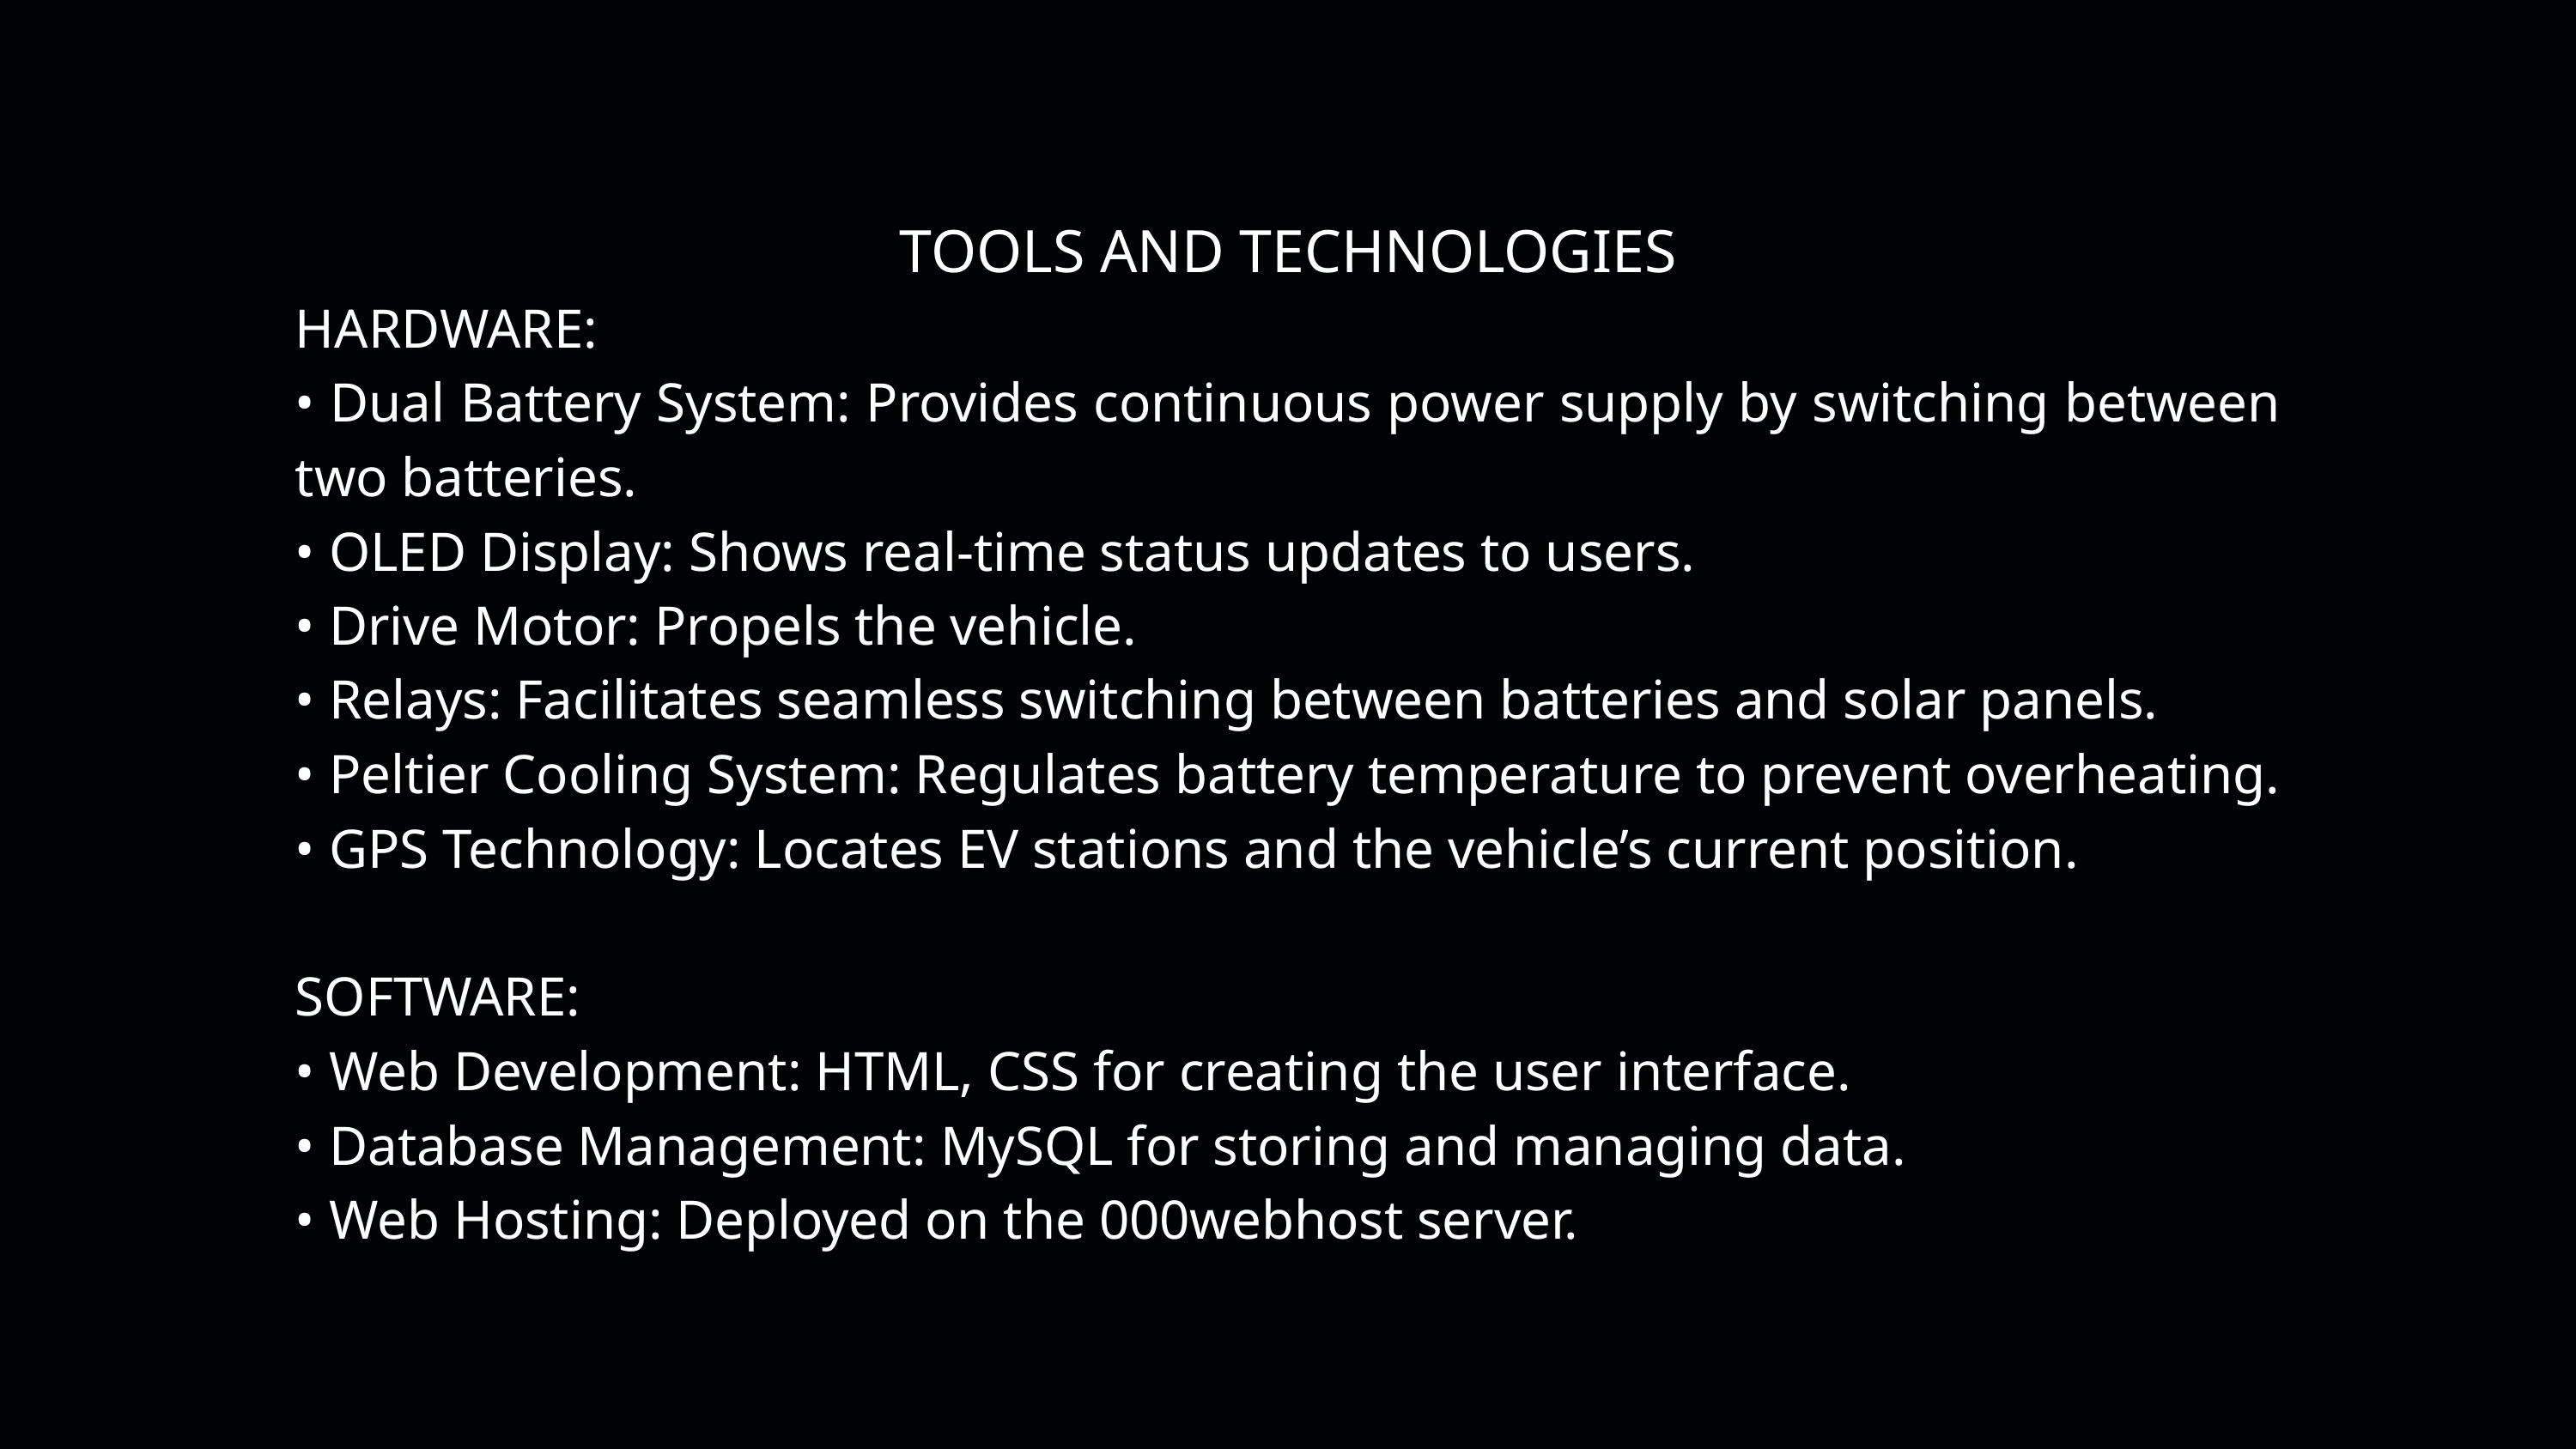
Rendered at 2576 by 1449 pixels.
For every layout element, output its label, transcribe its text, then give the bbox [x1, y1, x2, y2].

text_box TOOLS AND TECHNOLOGIES HARDWARE: • Dual Battery System: Provides continuous power supply by switching between two batteries. • OLED Display: Shows real-time status updates to users. • Drive Motor: Propels the vehicle. • Relays: Facilitates seamless switching between batteries and solar panels. • Peltier Cooling System: Regulates battery temperature to prevent overheating. • GPS Technology: Locates EV stations and the vehicle’s current position. SOFTWARE: • Web Development: HTML, CSS for creating the user interface. • Database Management: MySQL for storing and managing data. • Web Hosting: Deployed on the 000webhost server. [295, 202, 2281, 1250]
